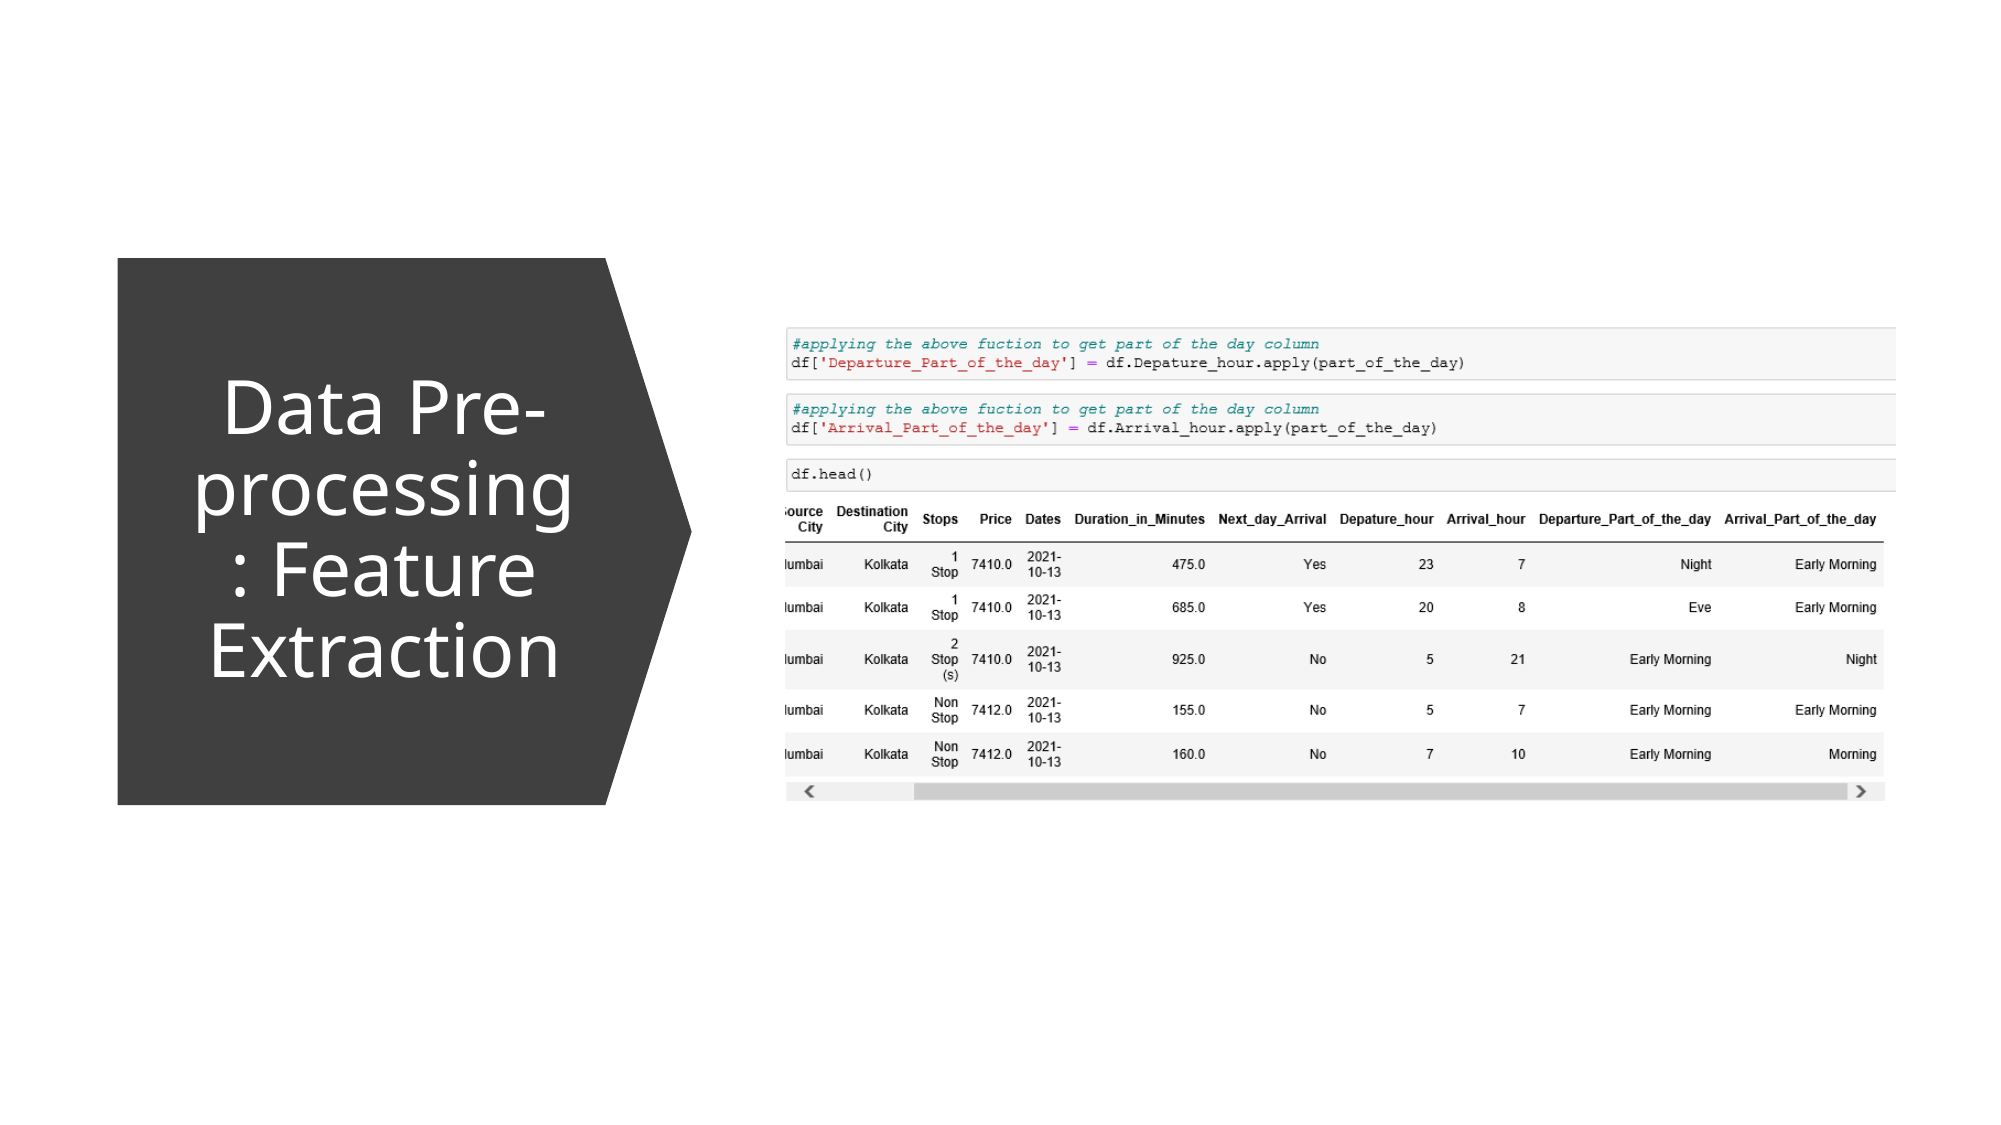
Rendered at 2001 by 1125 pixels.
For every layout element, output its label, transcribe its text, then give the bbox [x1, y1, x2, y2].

text_box [116, 257, 693, 807]
title Data Pre-processing : Feature Extraction [168, 322, 601, 741]
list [783, 323, 1896, 802]
